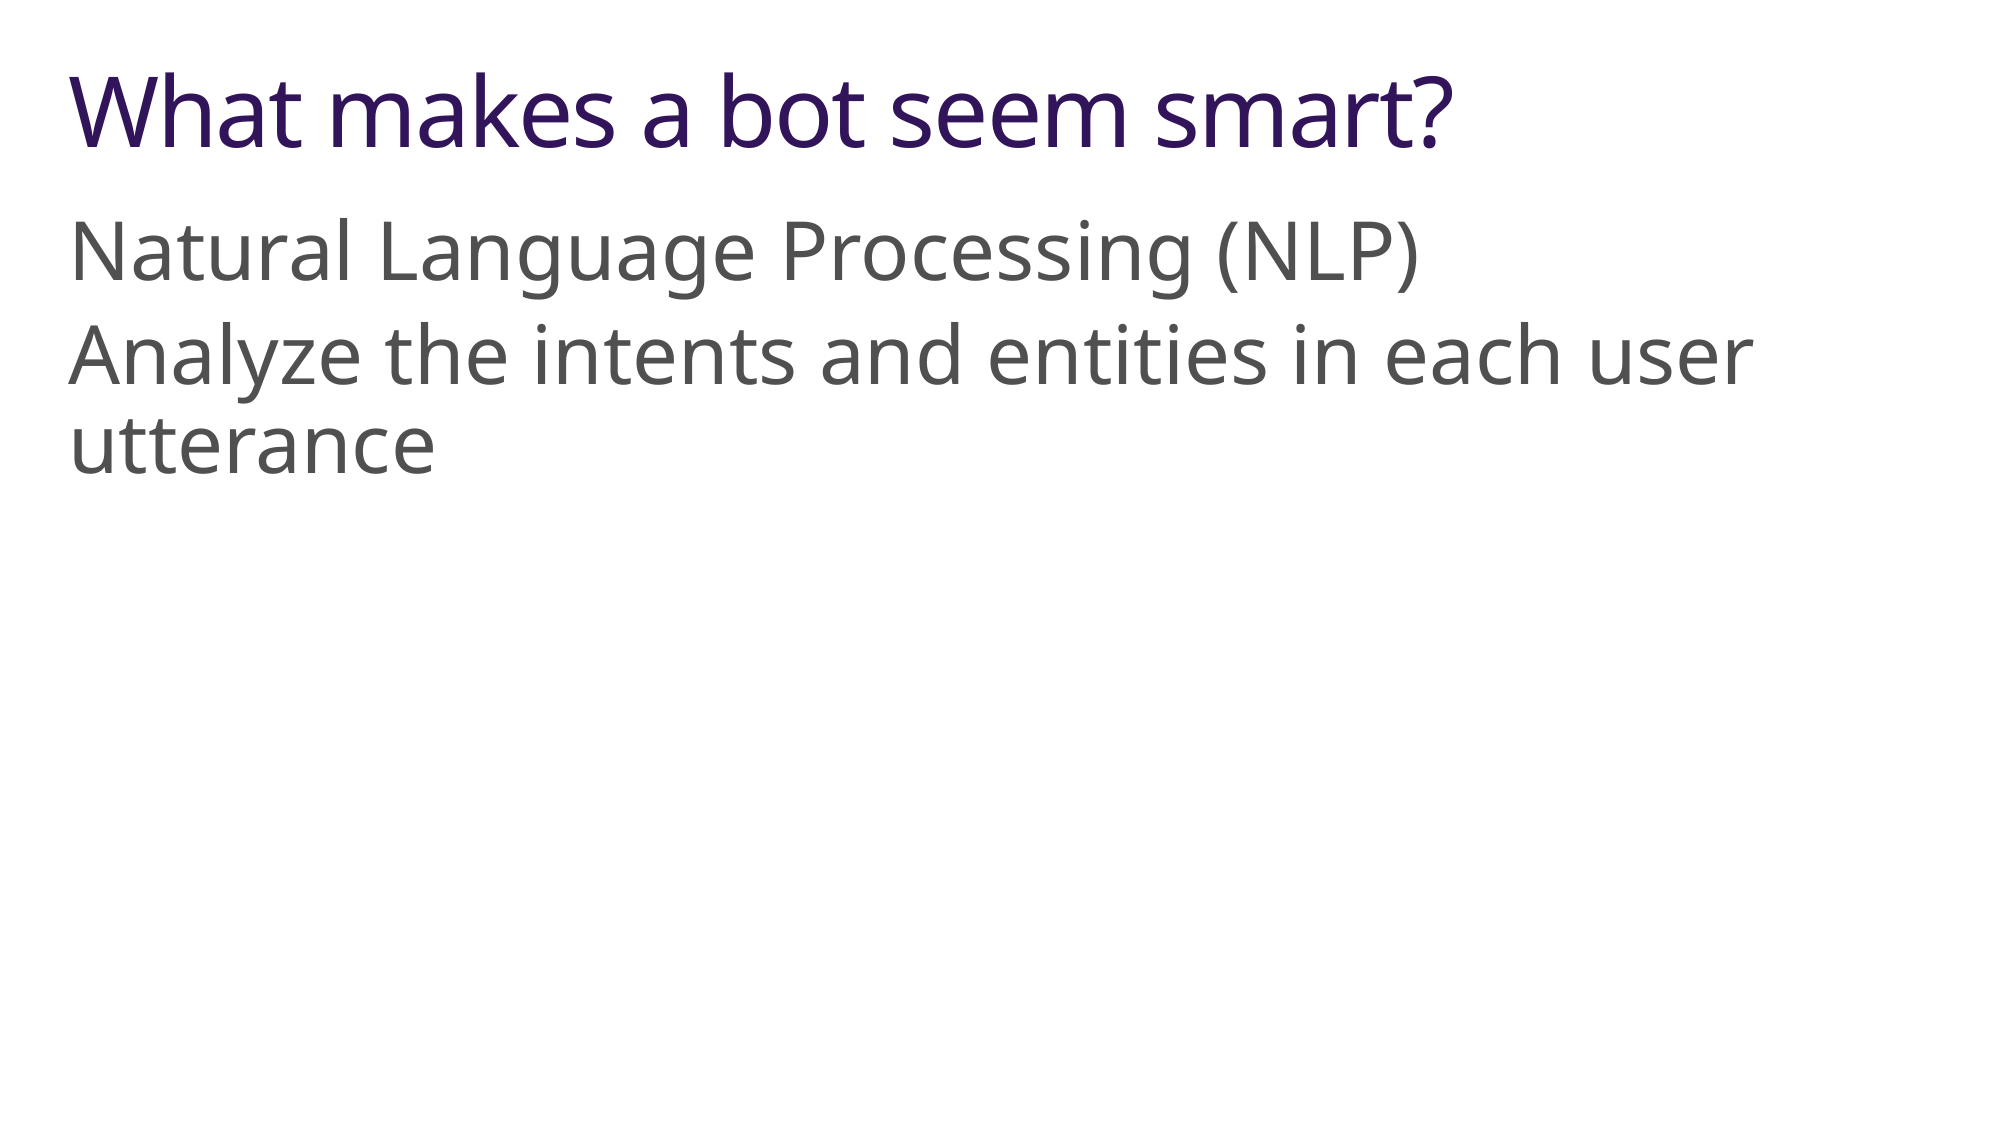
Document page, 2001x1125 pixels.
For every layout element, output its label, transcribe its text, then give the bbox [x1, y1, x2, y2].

title What makes a bot seem smart? [44, 47, 1957, 196]
list Natural Language Processing (NLP) Analyze the intents and entities in each user utterance [44, 195, 1956, 424]
